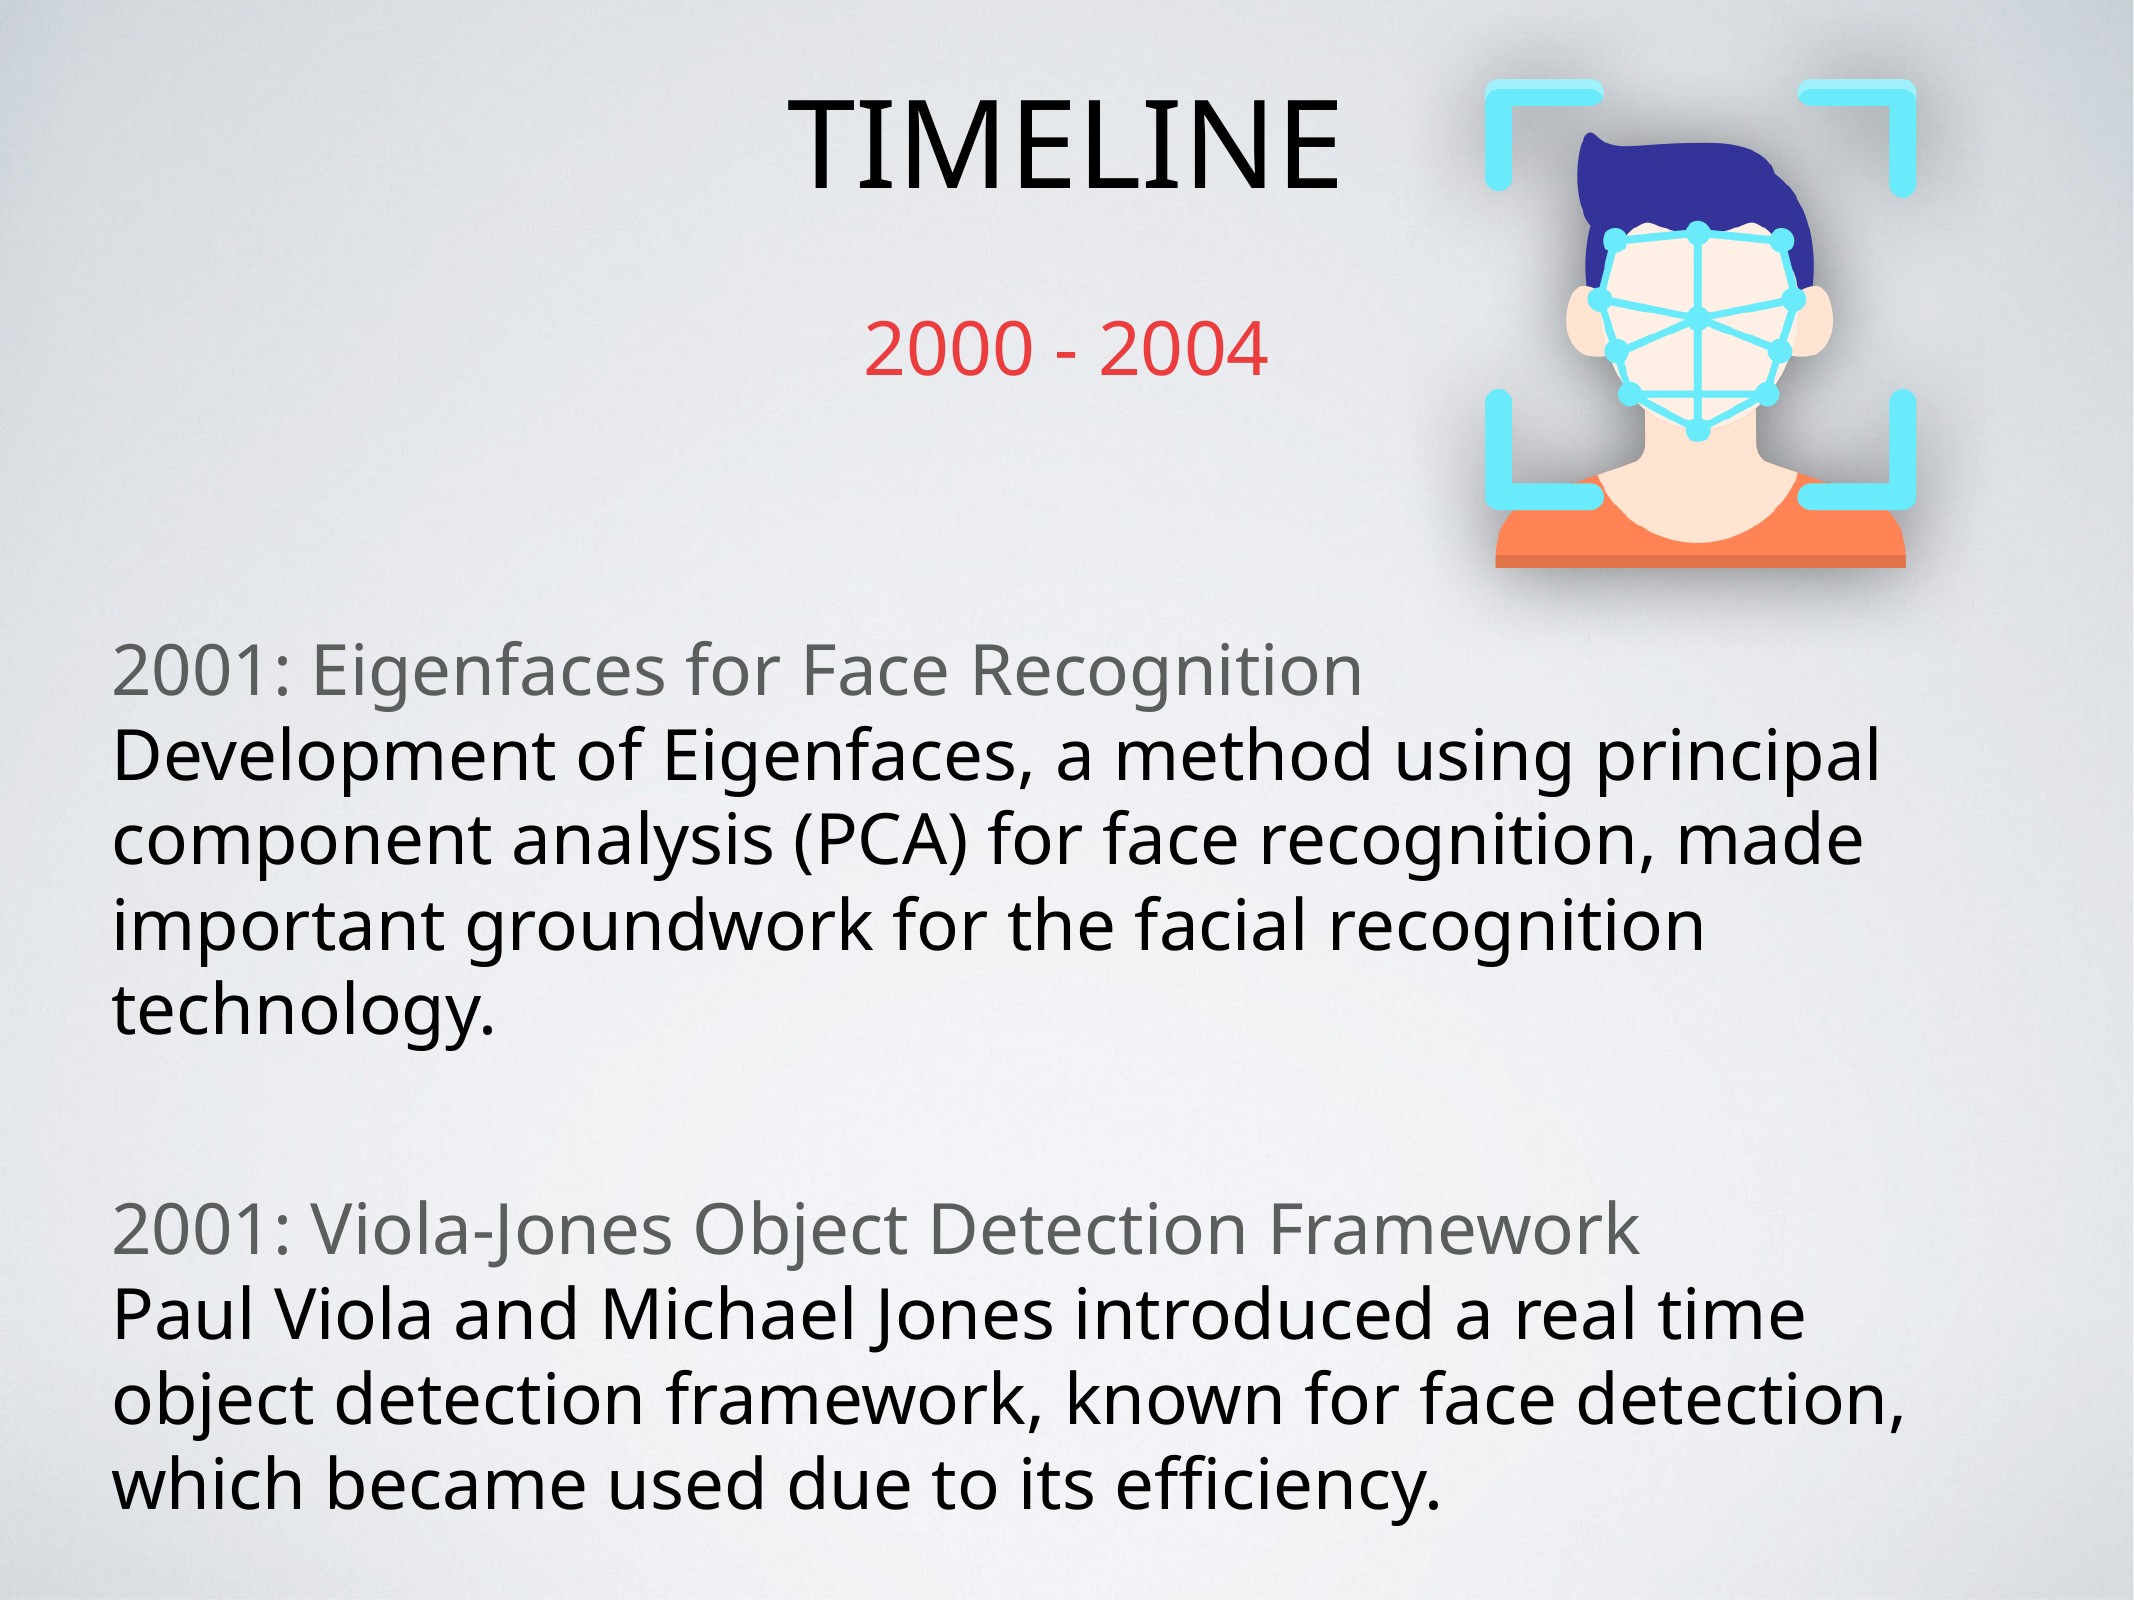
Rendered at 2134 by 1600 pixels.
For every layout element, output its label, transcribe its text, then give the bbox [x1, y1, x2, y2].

text_box 2001: Eigenfaces for Face Recognition Development of Eigenfaces, a method using principal component analysis (PCA) for face recognition, made important groundwork for the facial recognition technology. 2001: Viola-Jones Object Detection Framework Paul Viola and Michael Jones introduced a real time object detection framework, known for face detection, which became used due to its efficiency. [103, 616, 2031, 1532]
picture [0, 0, 2134, 1600]
text_box 2000 - 2004 [854, 292, 1279, 399]
title Timeline [57, 55, 2076, 224]
